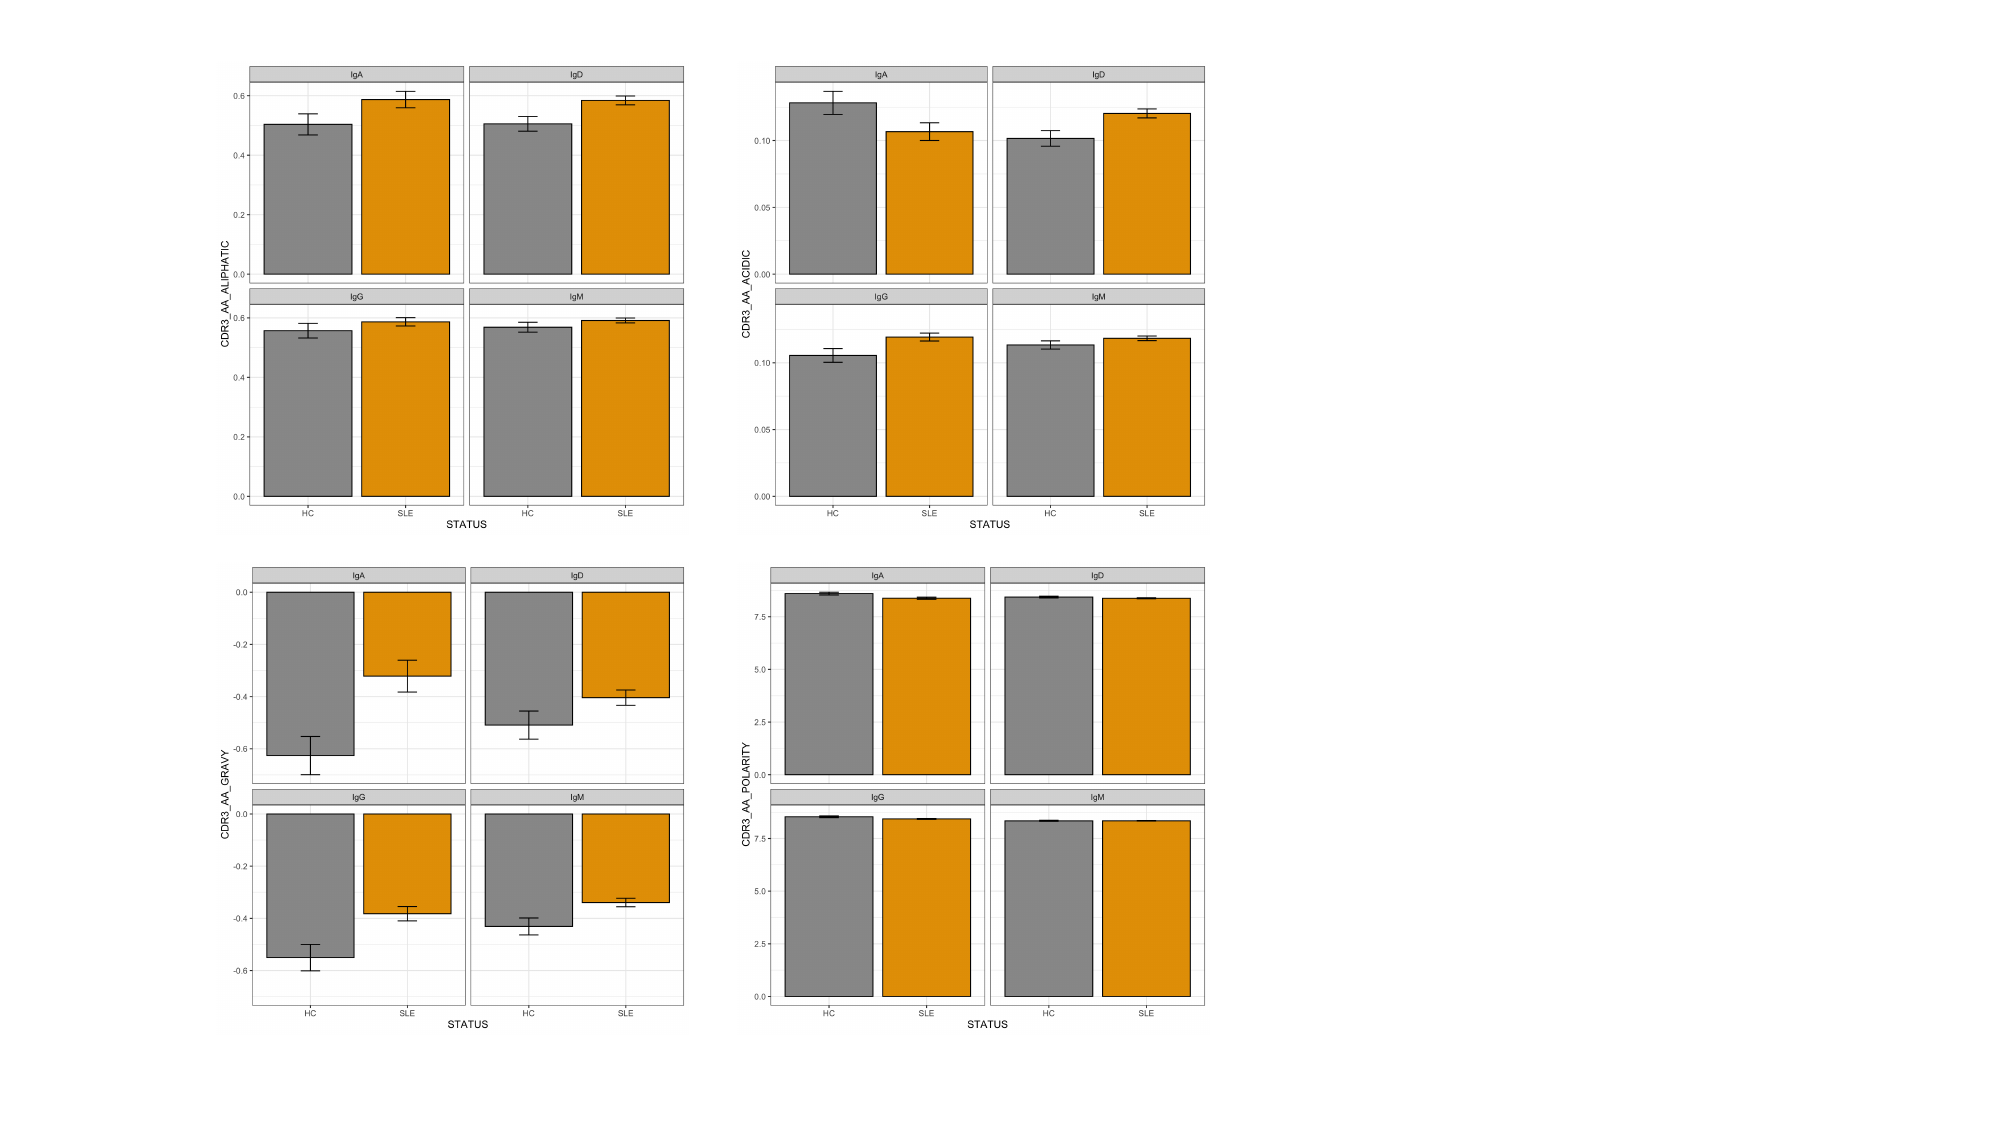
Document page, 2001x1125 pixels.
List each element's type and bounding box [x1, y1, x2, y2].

picture [216, 562, 689, 1035]
picture [216, 61, 689, 535]
picture [737, 61, 1210, 535]
picture [737, 562, 1210, 1035]
